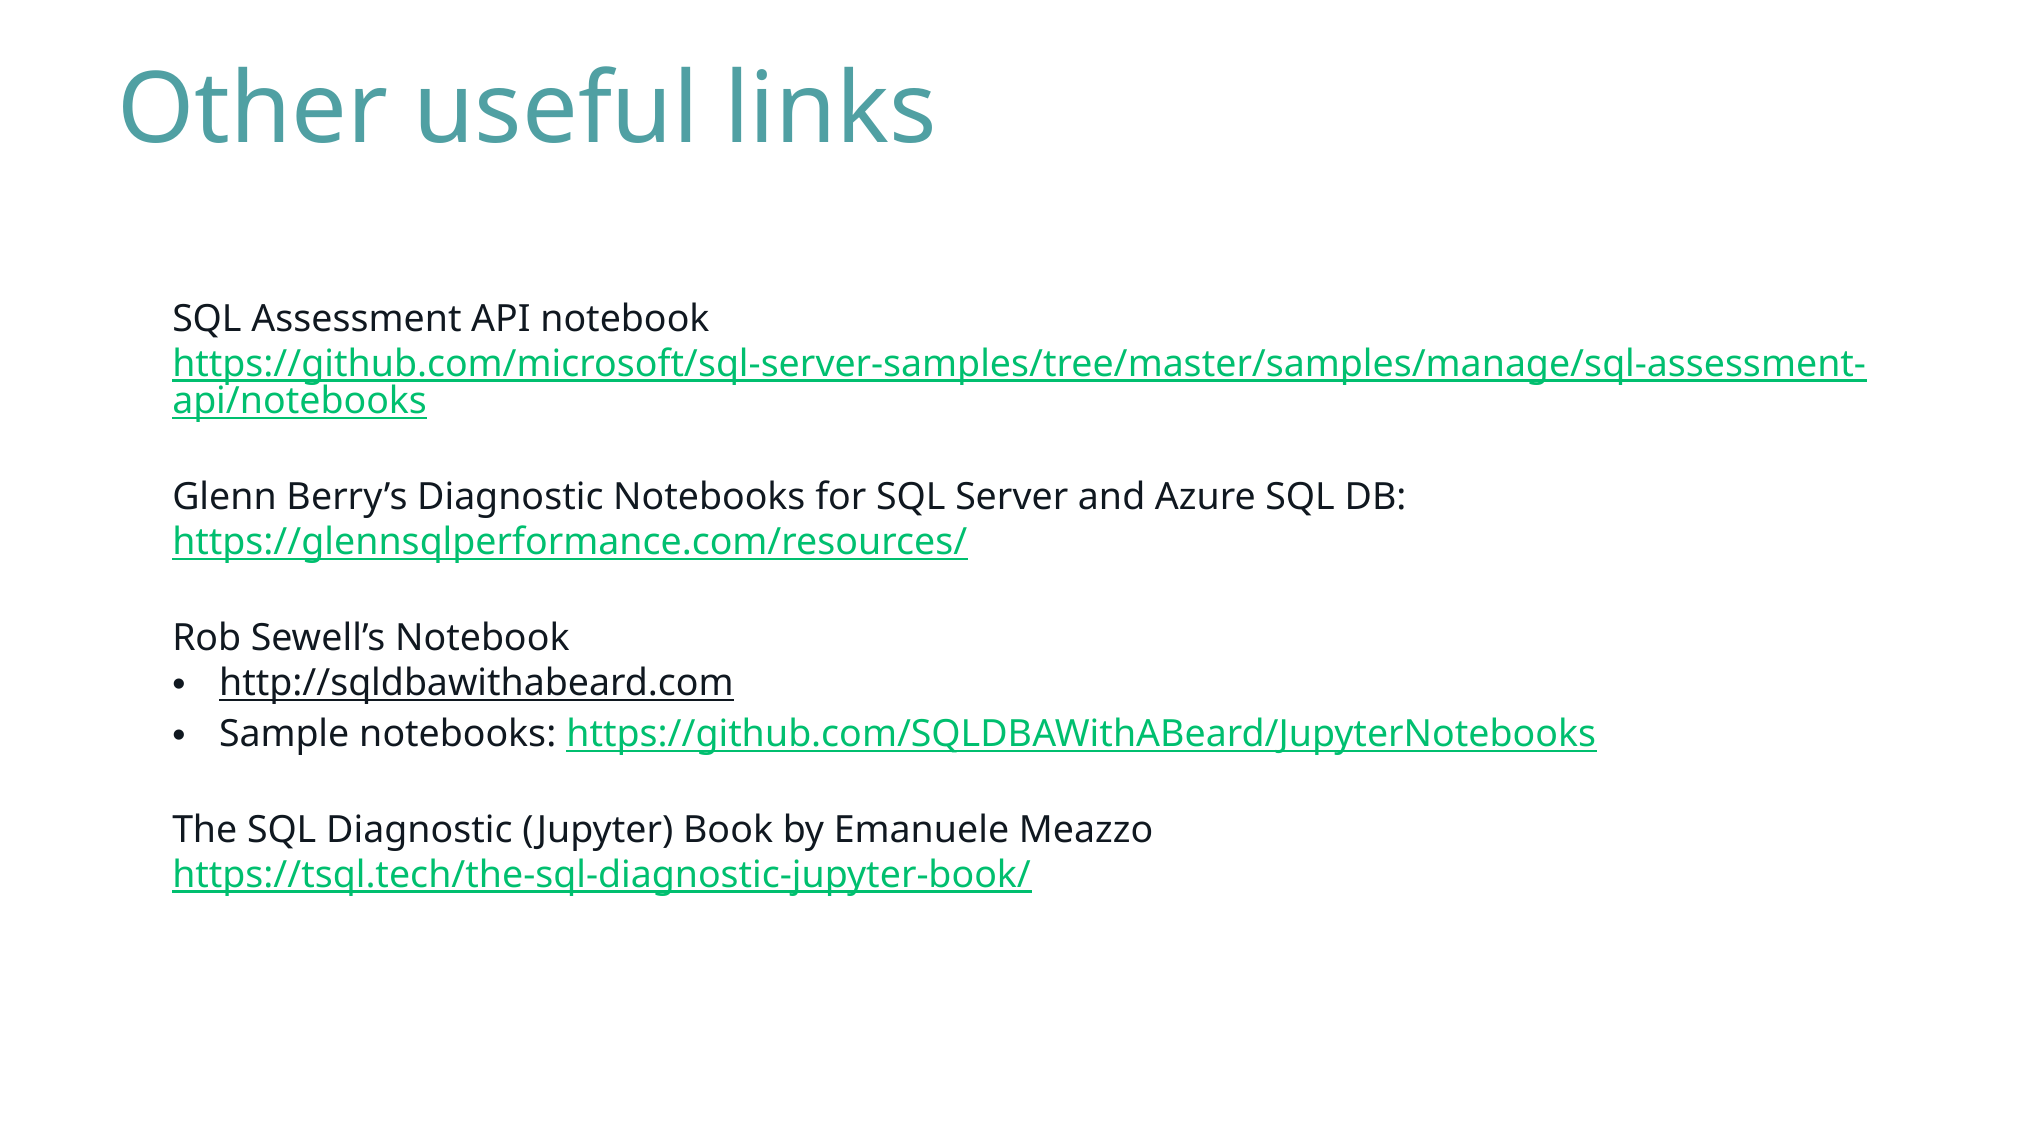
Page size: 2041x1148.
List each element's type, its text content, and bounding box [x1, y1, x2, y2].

text_box SQL Assessment API notebook https://github.com/microsoft/sql-server-samples/tree/master/samples/manage/sql-assessment-api/notebooks Glenn Berry’s Diagnostic Notebooks for SQL Server and Azure SQL DB: https://glennsqlperformance.com/resources/ Rob Sewell’s Notebook http://sqldbawithabeard.com Sample notebooks: https://github.com/SQLDBAWithABeard/JupyterNotebooks The SQL Diagnostic (Jupyter) Book by Emanuele Meazzo https://tsql.tech/the-sql-diagnostic-jupyter-book/ [157, 286, 1883, 871]
title Other useful links [101, 56, 1939, 193]
